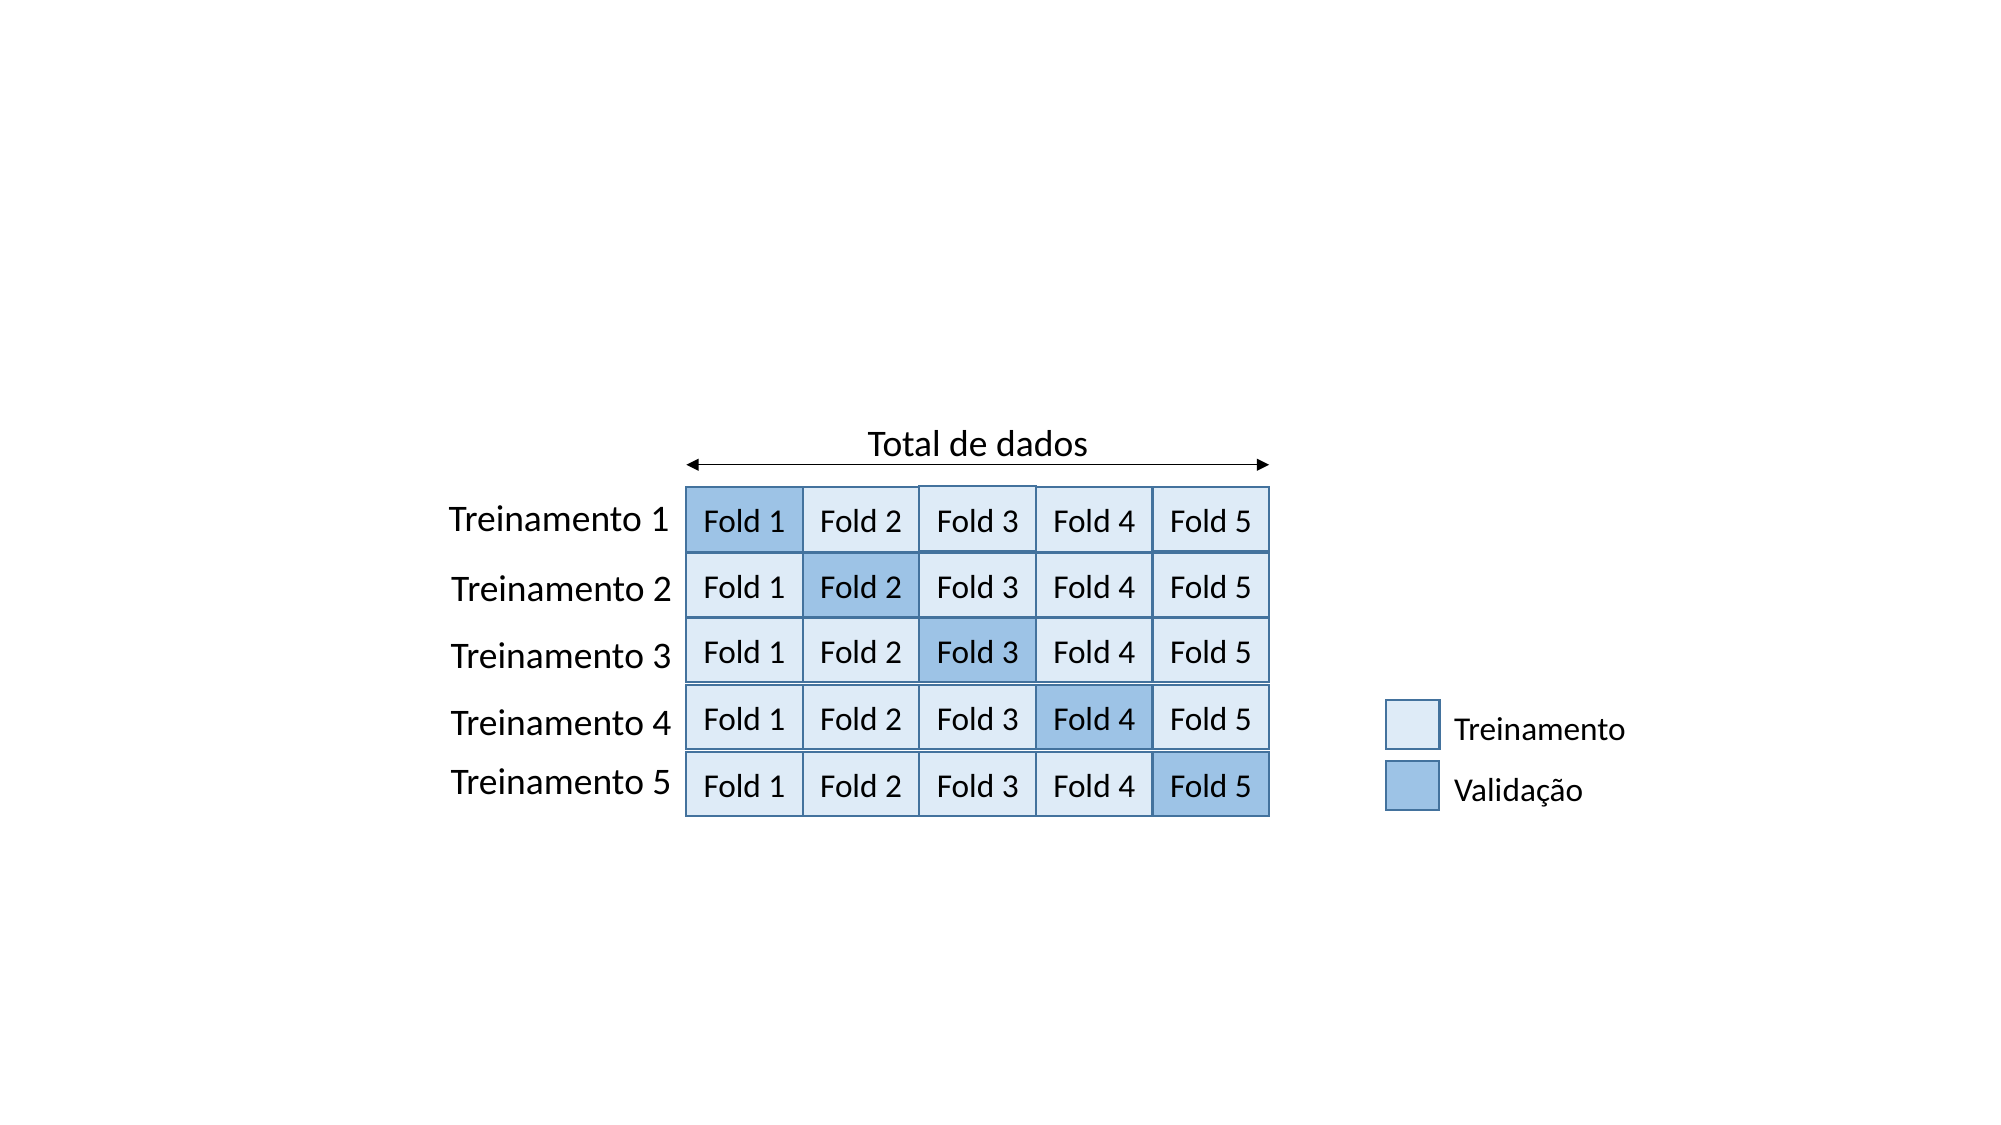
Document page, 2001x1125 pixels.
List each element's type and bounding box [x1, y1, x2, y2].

text_box [433, 411, 1654, 817]
